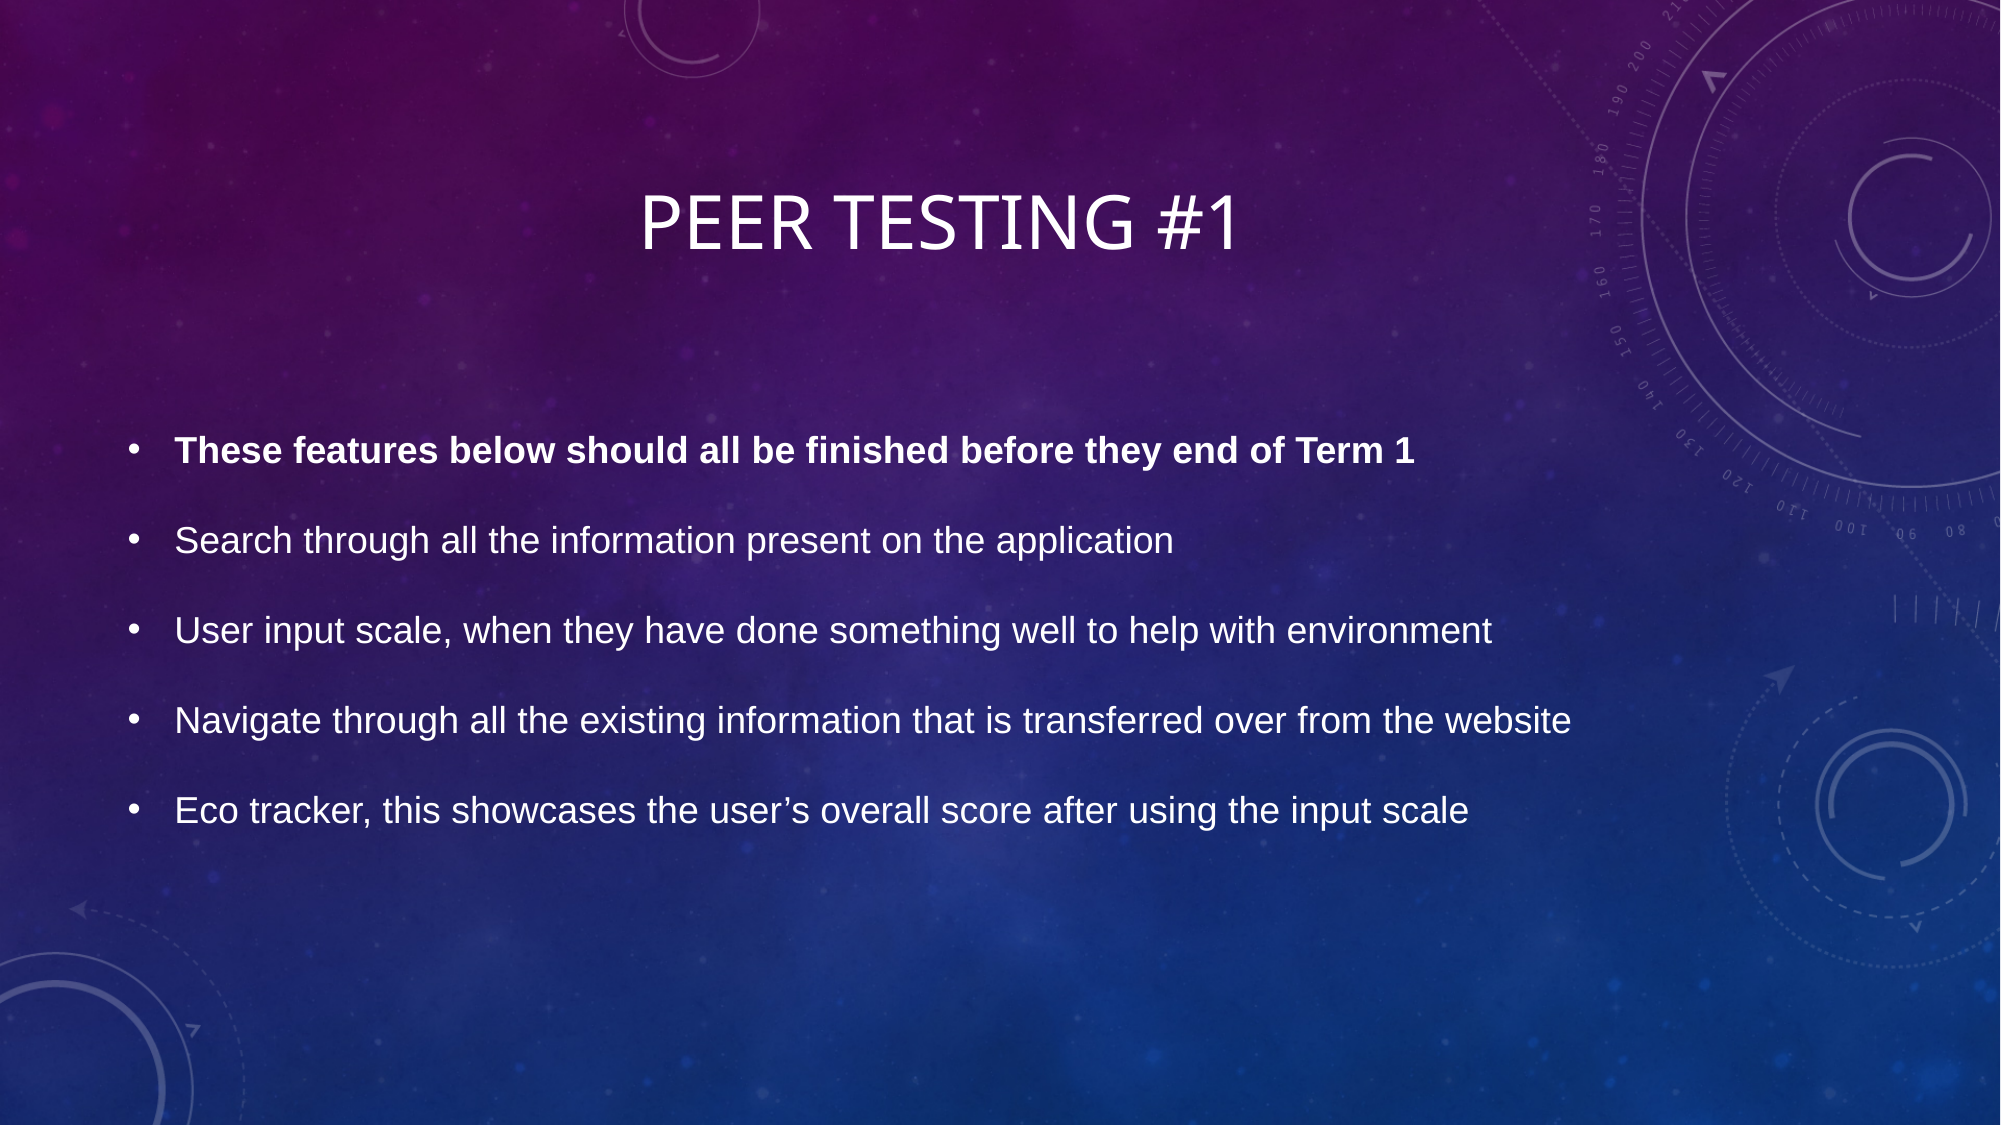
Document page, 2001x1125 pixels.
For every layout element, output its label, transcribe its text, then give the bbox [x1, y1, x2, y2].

title Peer Testing #1 [112, 99, 1775, 339]
picture [0, 0, 2001, 1125]
list These features below should all be finished before they end of Term 1 Search through all the information present on the application User input scale, when they have done something well to help with environment Navigate through all the existing information that is transferred over from the website Eco tracker, this showcases the user’s overall score after using the input scale [112, 351, 1775, 950]
